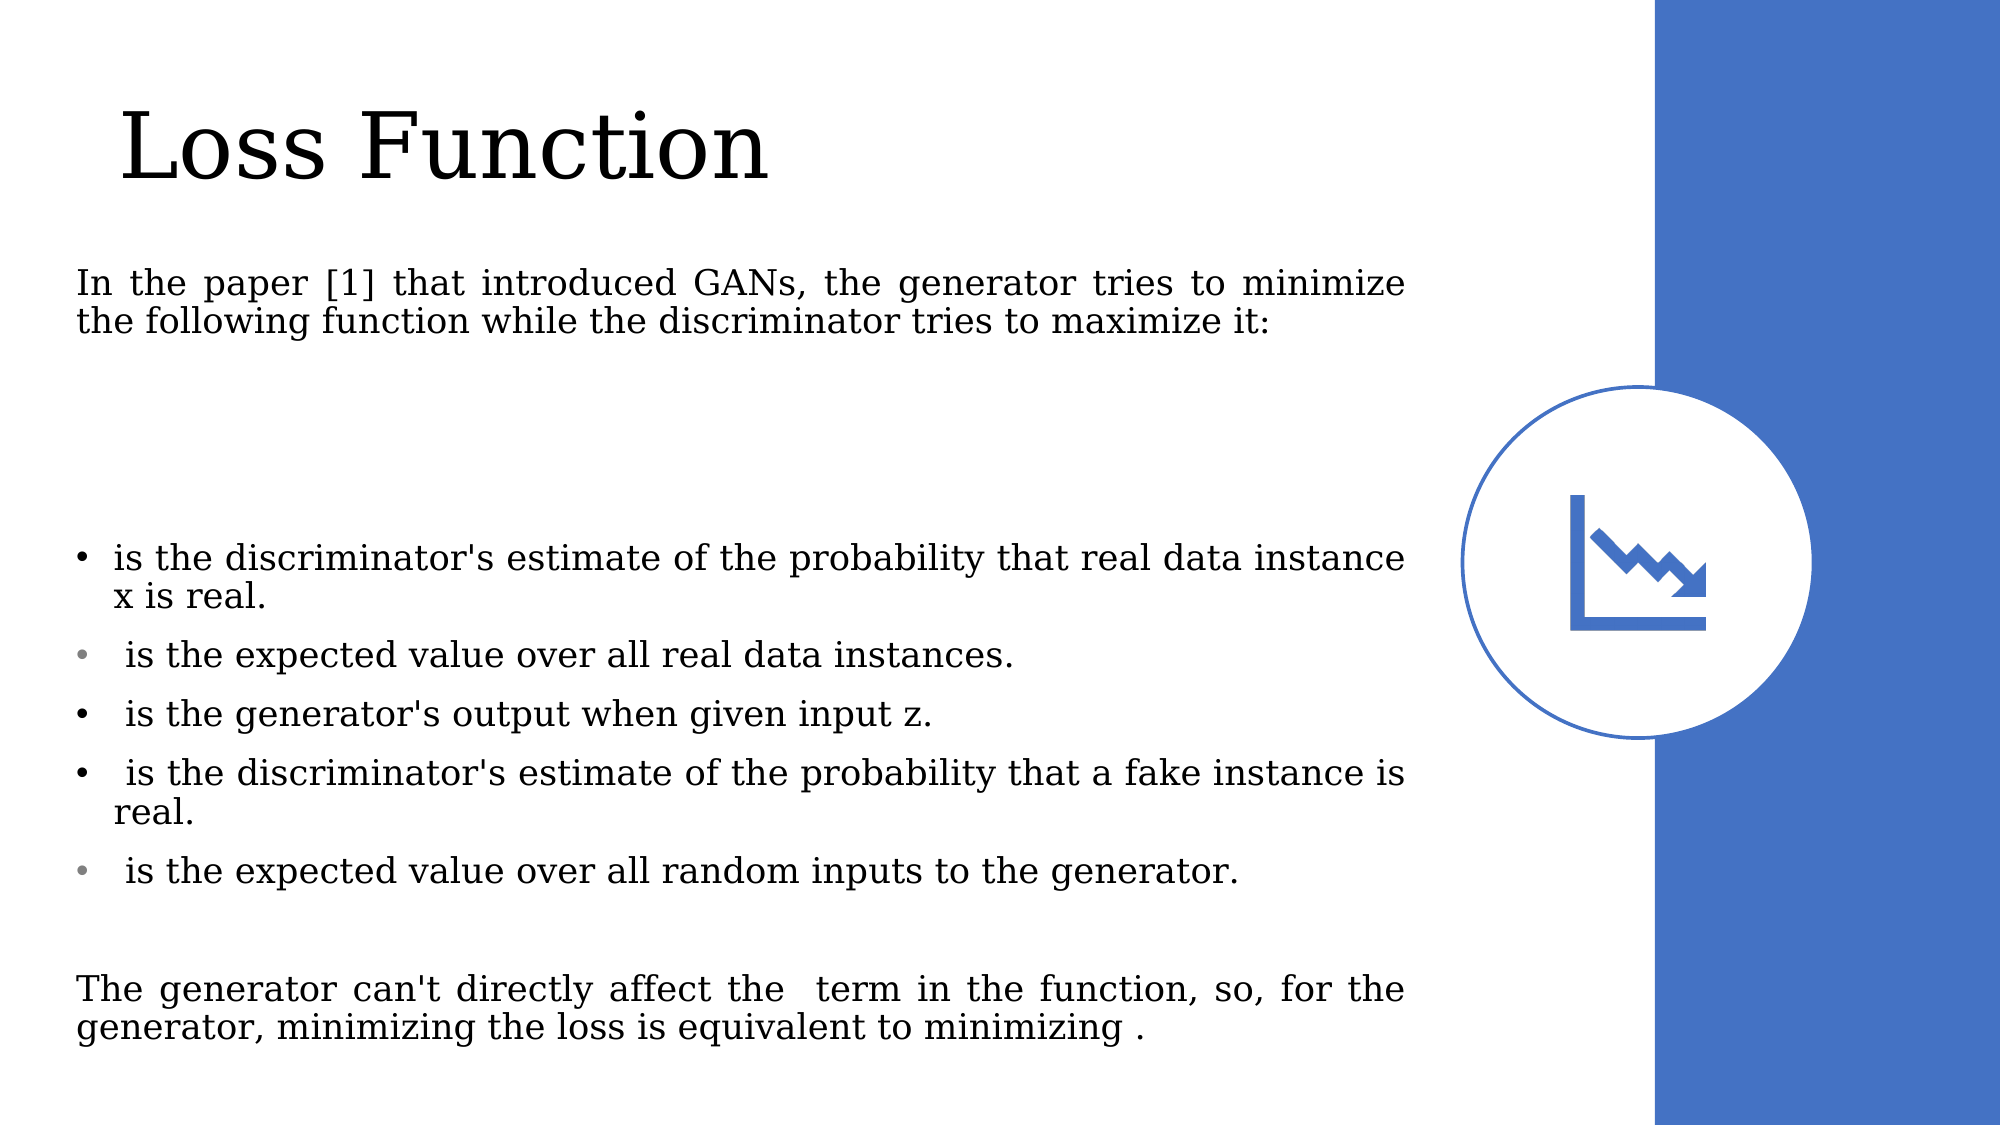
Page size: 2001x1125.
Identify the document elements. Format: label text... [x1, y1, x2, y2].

text_box [1654, 0, 2000, 1125]
picture [1544, 468, 1732, 657]
title Loss Function [103, 39, 1330, 258]
text_box [1461, 385, 1815, 740]
